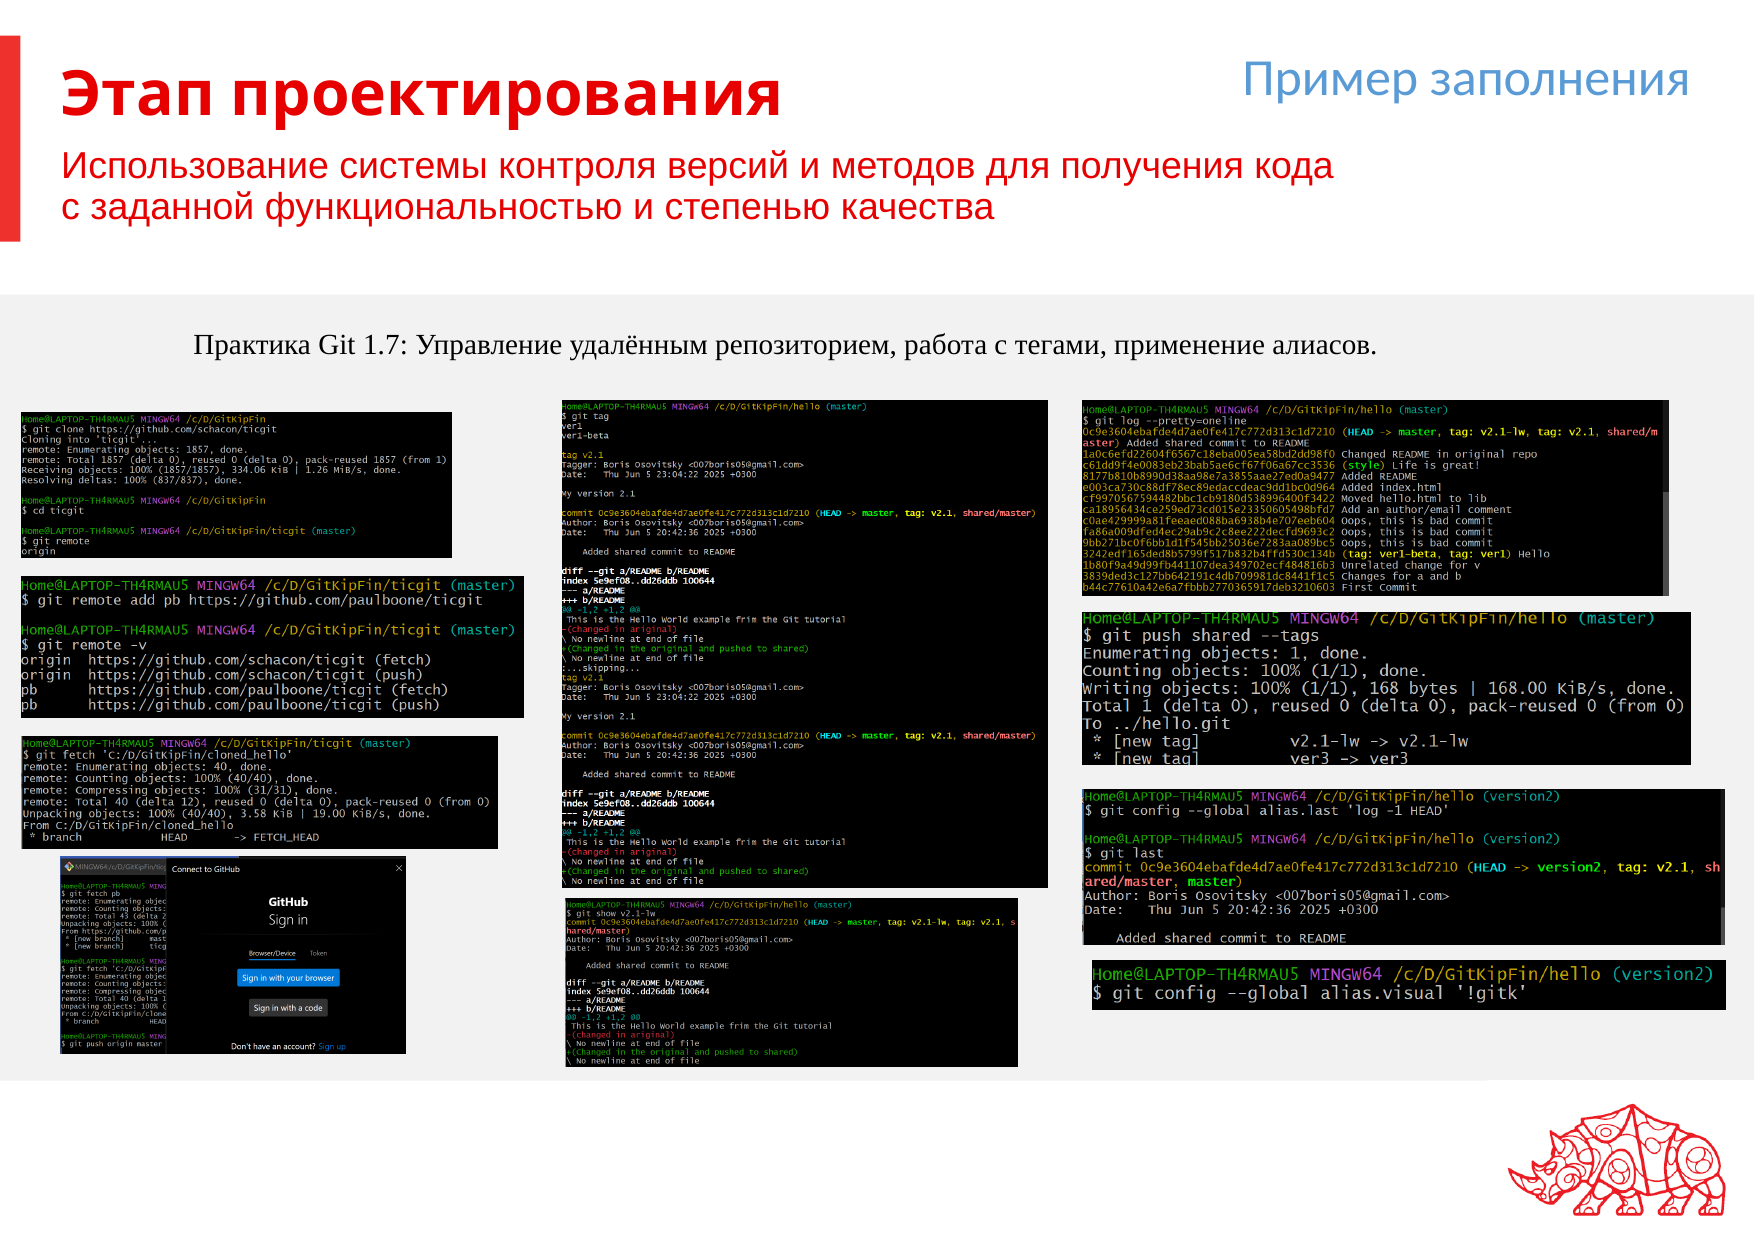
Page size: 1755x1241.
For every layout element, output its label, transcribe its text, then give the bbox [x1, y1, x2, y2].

picture [1092, 960, 1726, 1010]
picture [21, 736, 498, 850]
list Использование системы контроля версий и методов для получения кода с заданной функциональностью и степенью качества [44, 72, 1370, 236]
picture [1082, 612, 1691, 766]
text_box Пример заполнения [1650, 36, 1726, 115]
picture [562, 400, 1048, 888]
picture [564, 898, 1019, 1068]
picture [21, 575, 524, 718]
picture [60, 856, 406, 1054]
picture [21, 412, 452, 558]
picture [1082, 788, 1725, 945]
picture [1082, 400, 1669, 596]
title Этап проектирования [60, 0, 1650, 200]
text_box Практика Git 1.7: Управление удалённым репозиторием, работа с тегами, применение алиасов. [60, 318, 1660, 369]
picture [1487, 1080, 1755, 1229]
